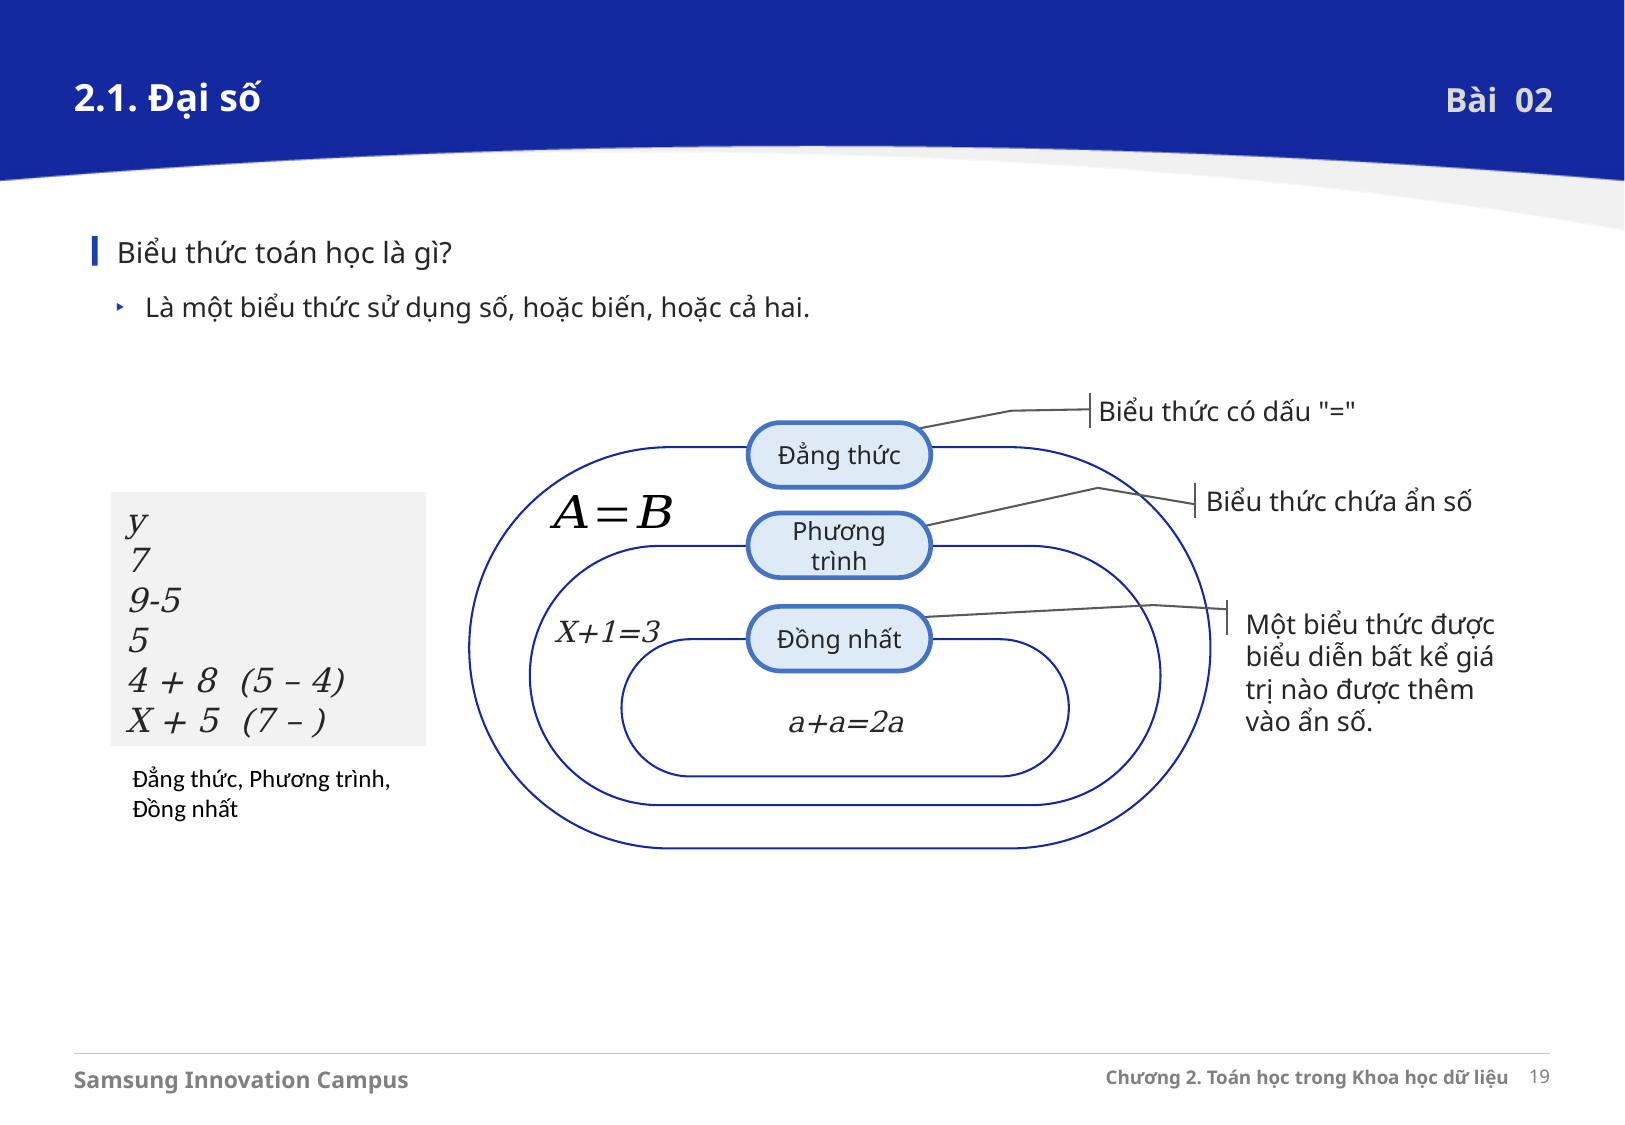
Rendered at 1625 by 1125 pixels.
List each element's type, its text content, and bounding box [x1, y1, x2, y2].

picture [0, 0, 1625, 1125]
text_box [73, 73, 1554, 120]
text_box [91, 234, 1533, 270]
text_box Là một biểu thức sử dụng số, hoặc biến, hoặc cả hai. [114, 278, 1532, 336]
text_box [110, 491, 427, 831]
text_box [469, 392, 1554, 849]
